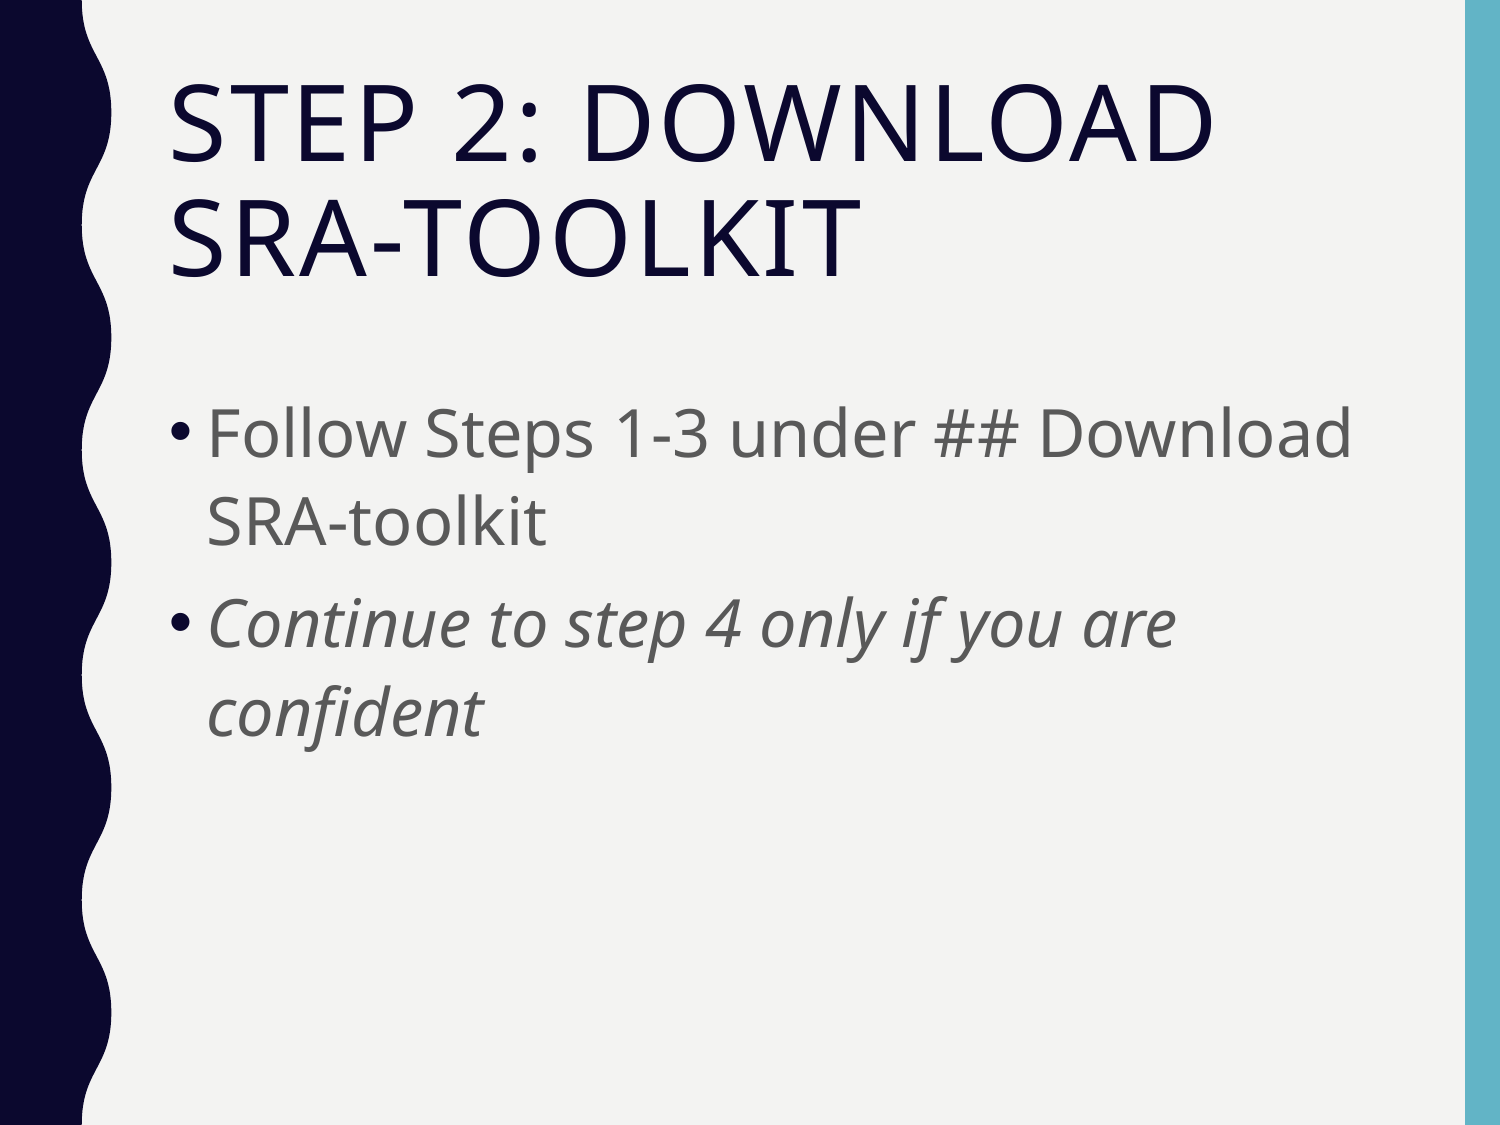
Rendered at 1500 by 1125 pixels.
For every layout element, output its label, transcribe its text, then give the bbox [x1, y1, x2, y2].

list Follow Steps 1-3 under ## Download SRA-toolkit Continue to step 4 only if you are confident [154, 375, 1407, 965]
title Step 2: Download SRA-toolkit [154, 62, 1407, 308]
